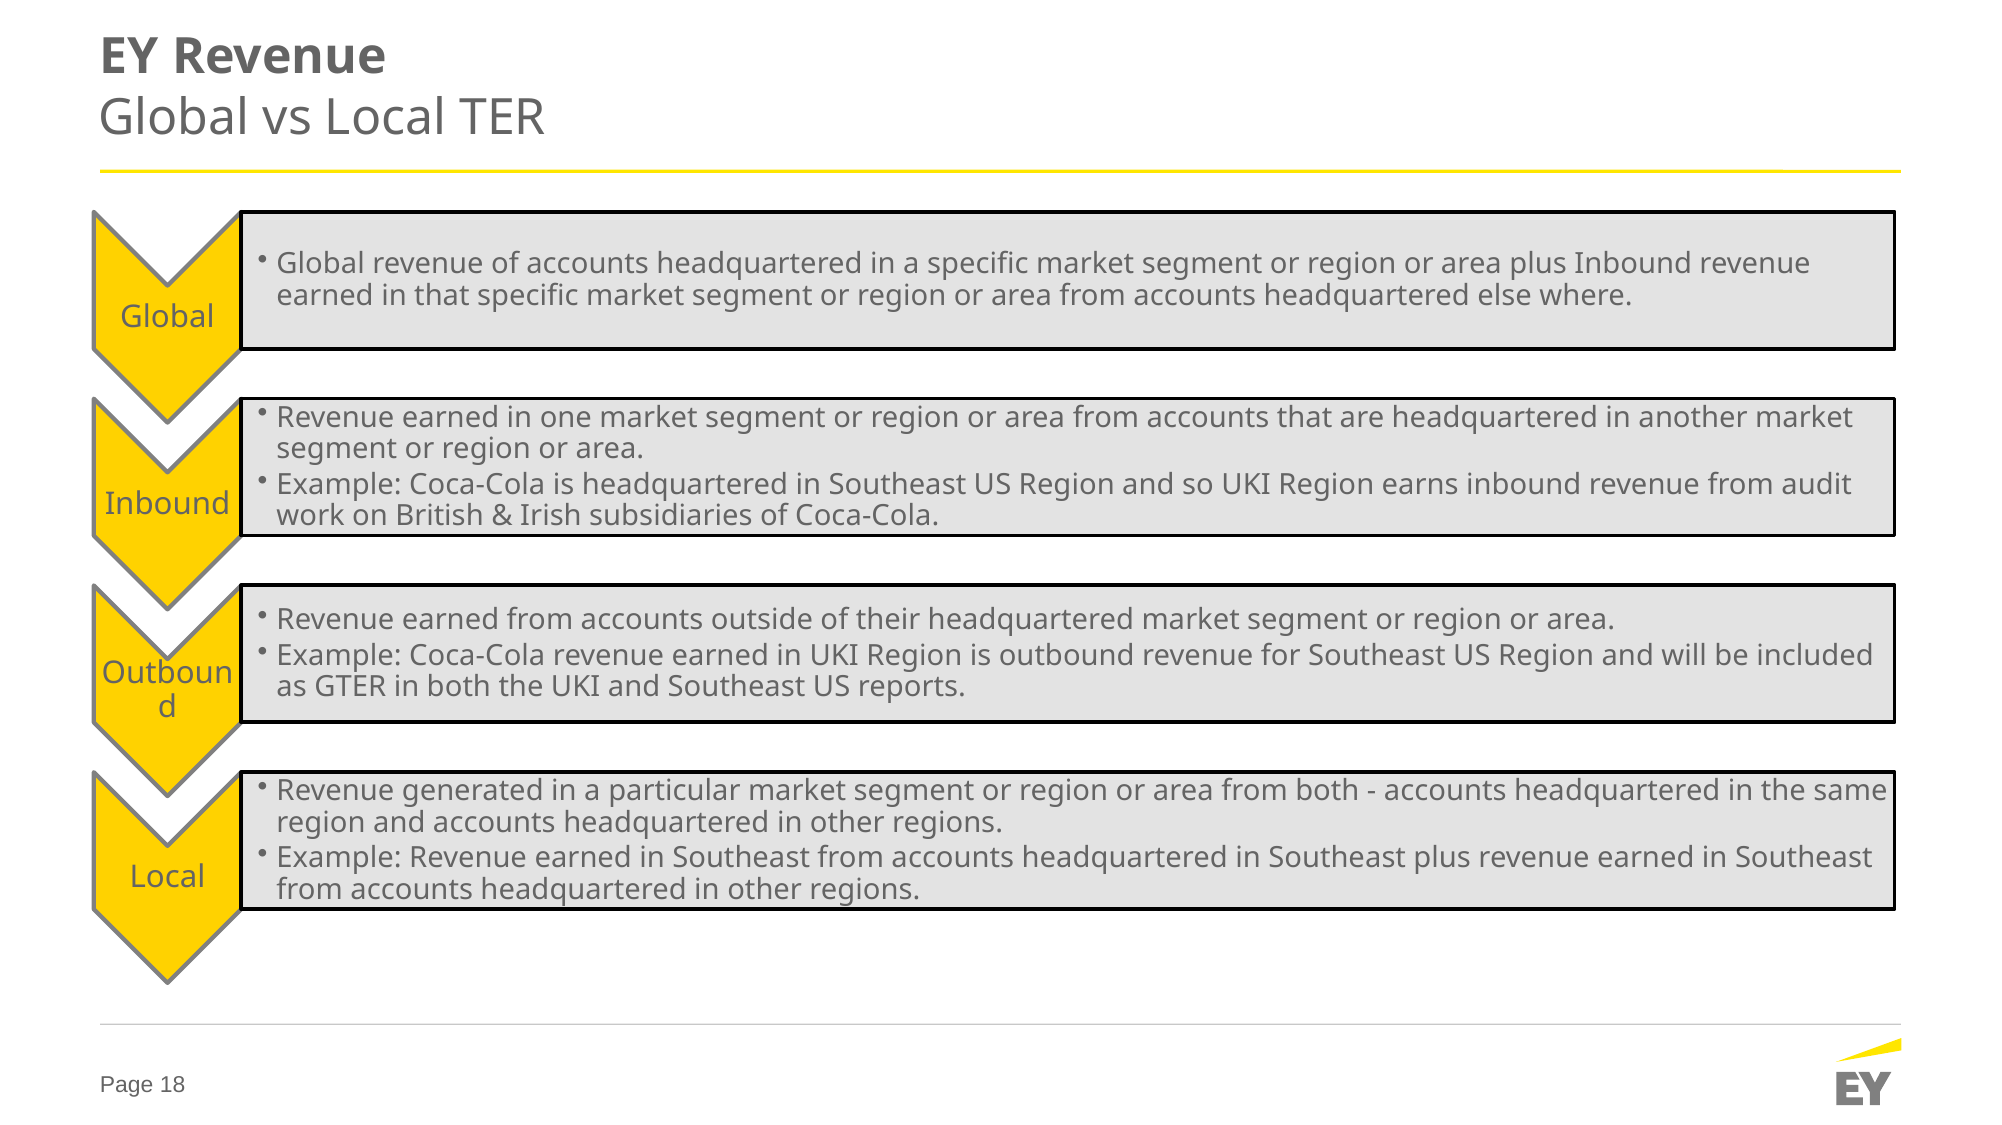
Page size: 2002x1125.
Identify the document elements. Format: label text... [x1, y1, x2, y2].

title EY Revenue [100, 33, 1901, 102]
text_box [93, 210, 1895, 984]
list Global vs Local TER [98, 84, 1448, 157]
